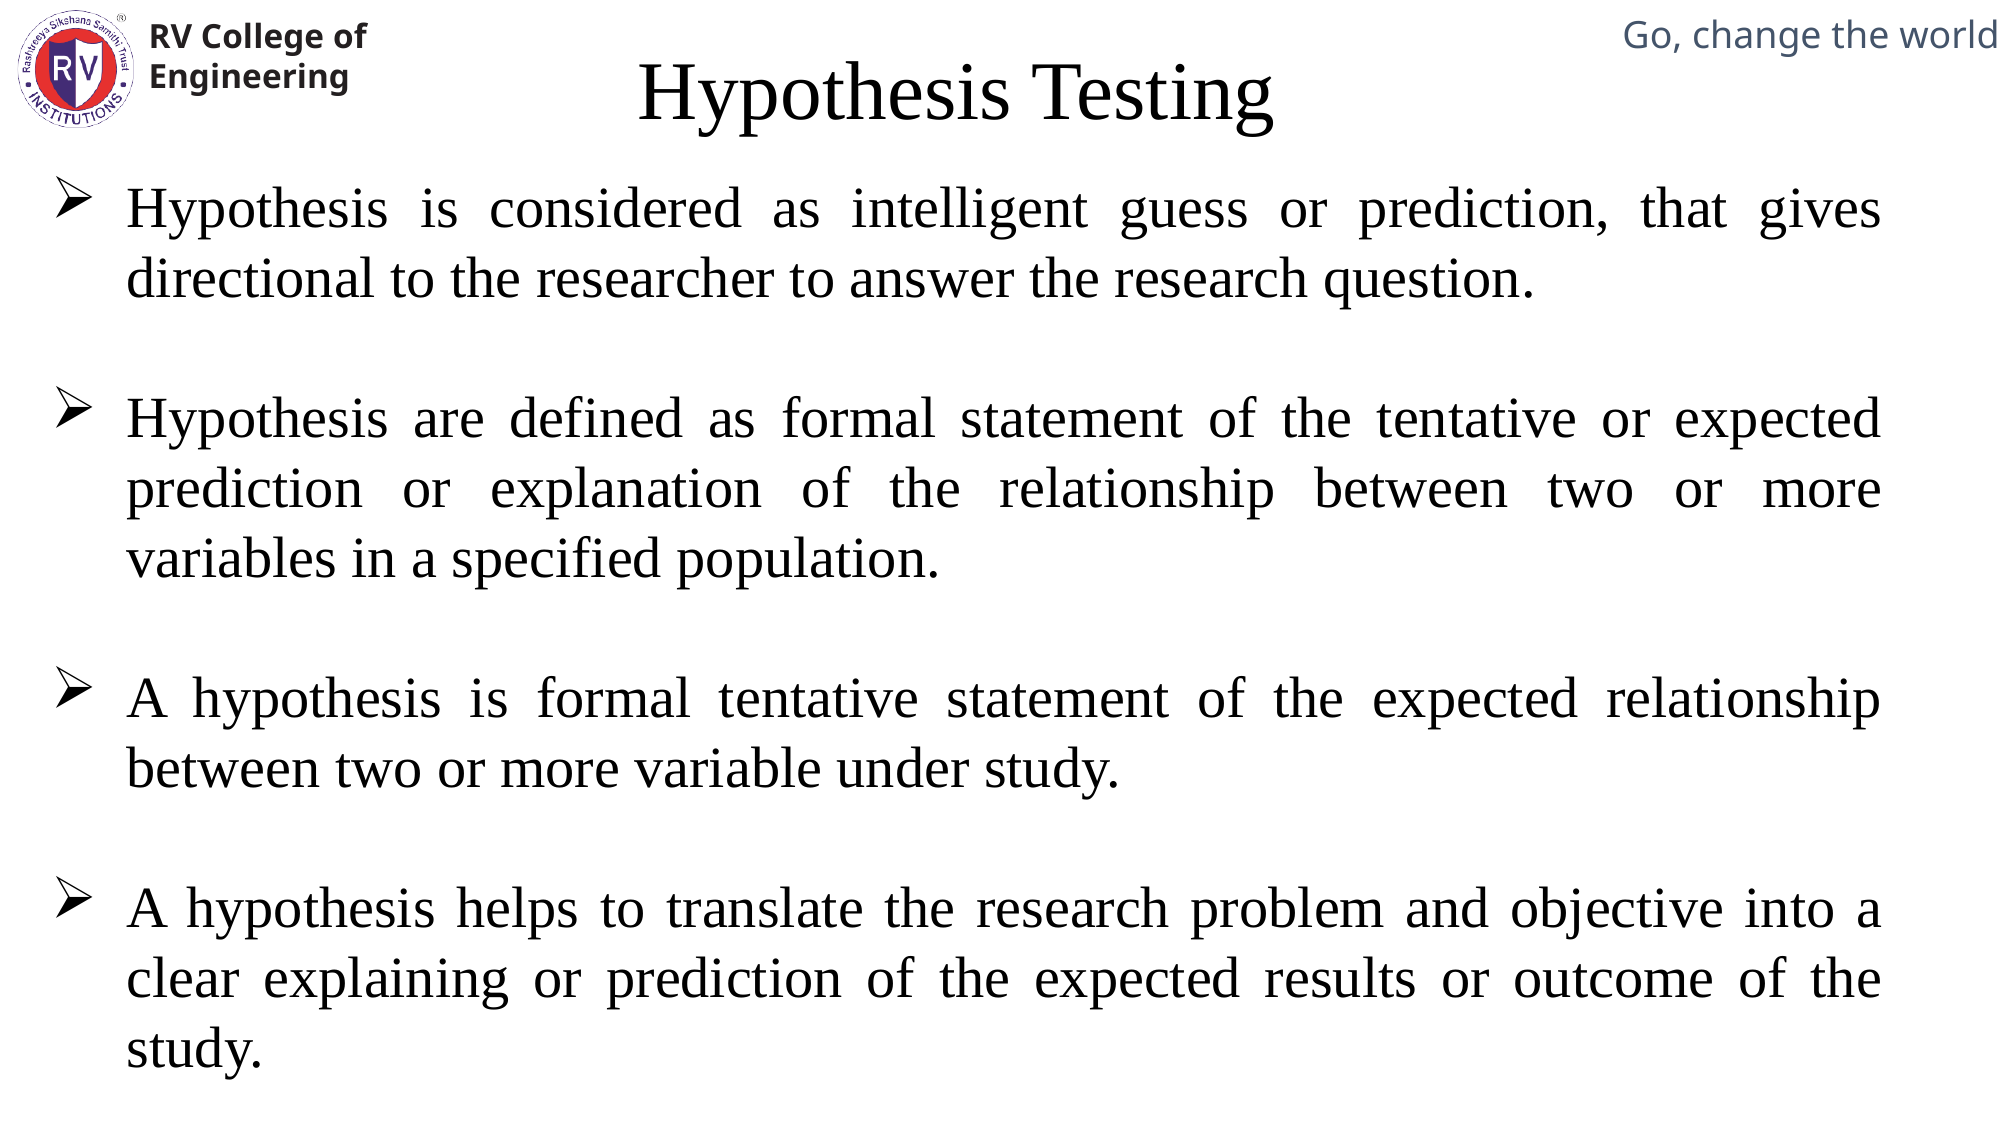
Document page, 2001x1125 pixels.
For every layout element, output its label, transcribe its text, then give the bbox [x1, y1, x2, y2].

text_box Hypothesis Testing [319, 28, 1616, 144]
text_box Hypothesis is considered as intelligent guess or prediction, that gives directional to the researcher to answer the research question. Hypothesis are defined as formal statement of the tentative or expected prediction or explanation of the relationship between two or more variables in a specified population. A hypothesis is formal tentative statement of the expected relationship between two or more variable under study. A hypothesis helps to translate the research problem and objective into a clear explaining or prediction of the expected results or outcome of the study. [36, 162, 1898, 1087]
picture [17, 10, 134, 128]
text_box Mechanical Engineering Department [735, 45, 2000, 241]
